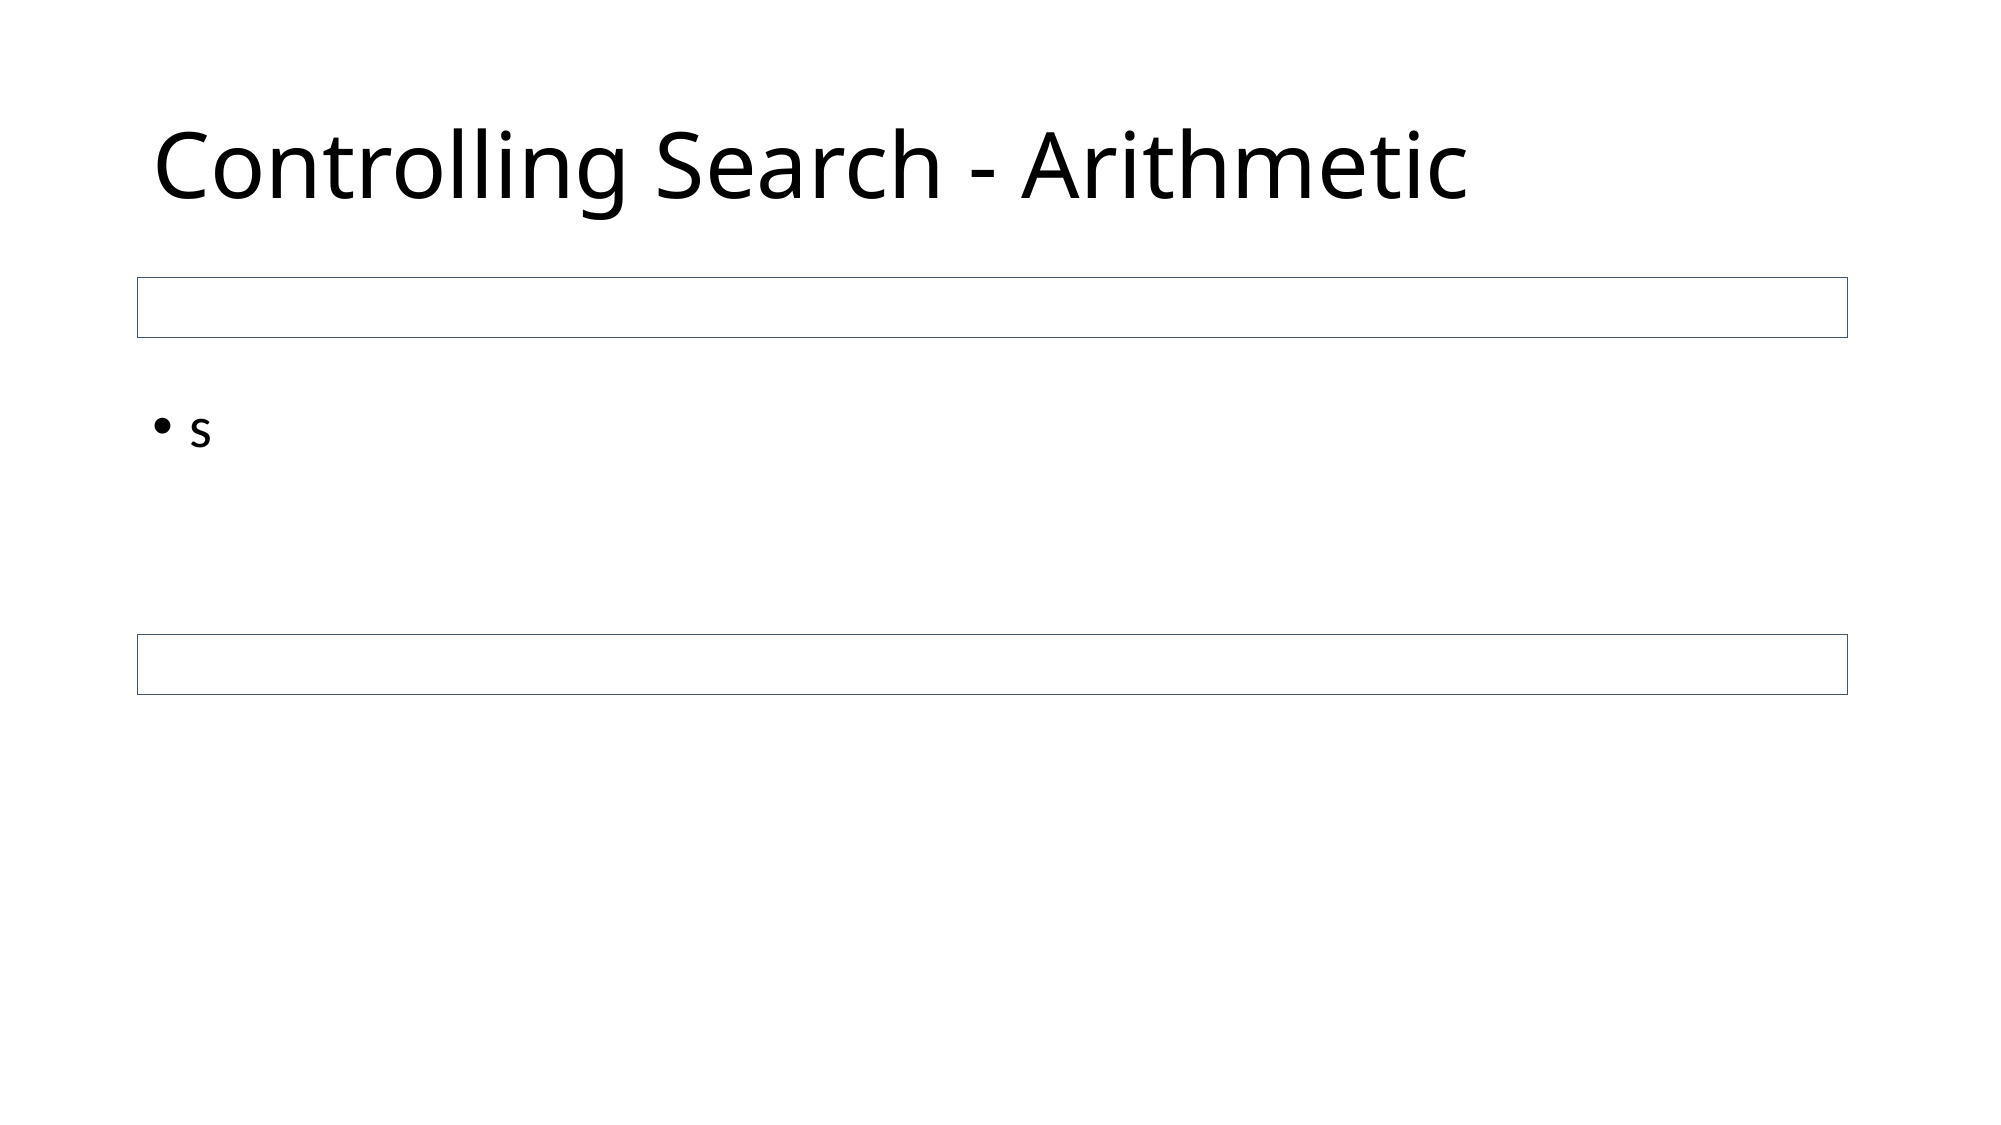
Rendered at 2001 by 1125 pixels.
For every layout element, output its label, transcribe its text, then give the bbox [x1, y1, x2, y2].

text_box [137, 634, 1848, 695]
text_box [137, 277, 1848, 338]
list s [137, 299, 1863, 1014]
title Controlling Search - Arithmetic [137, 59, 1863, 278]
